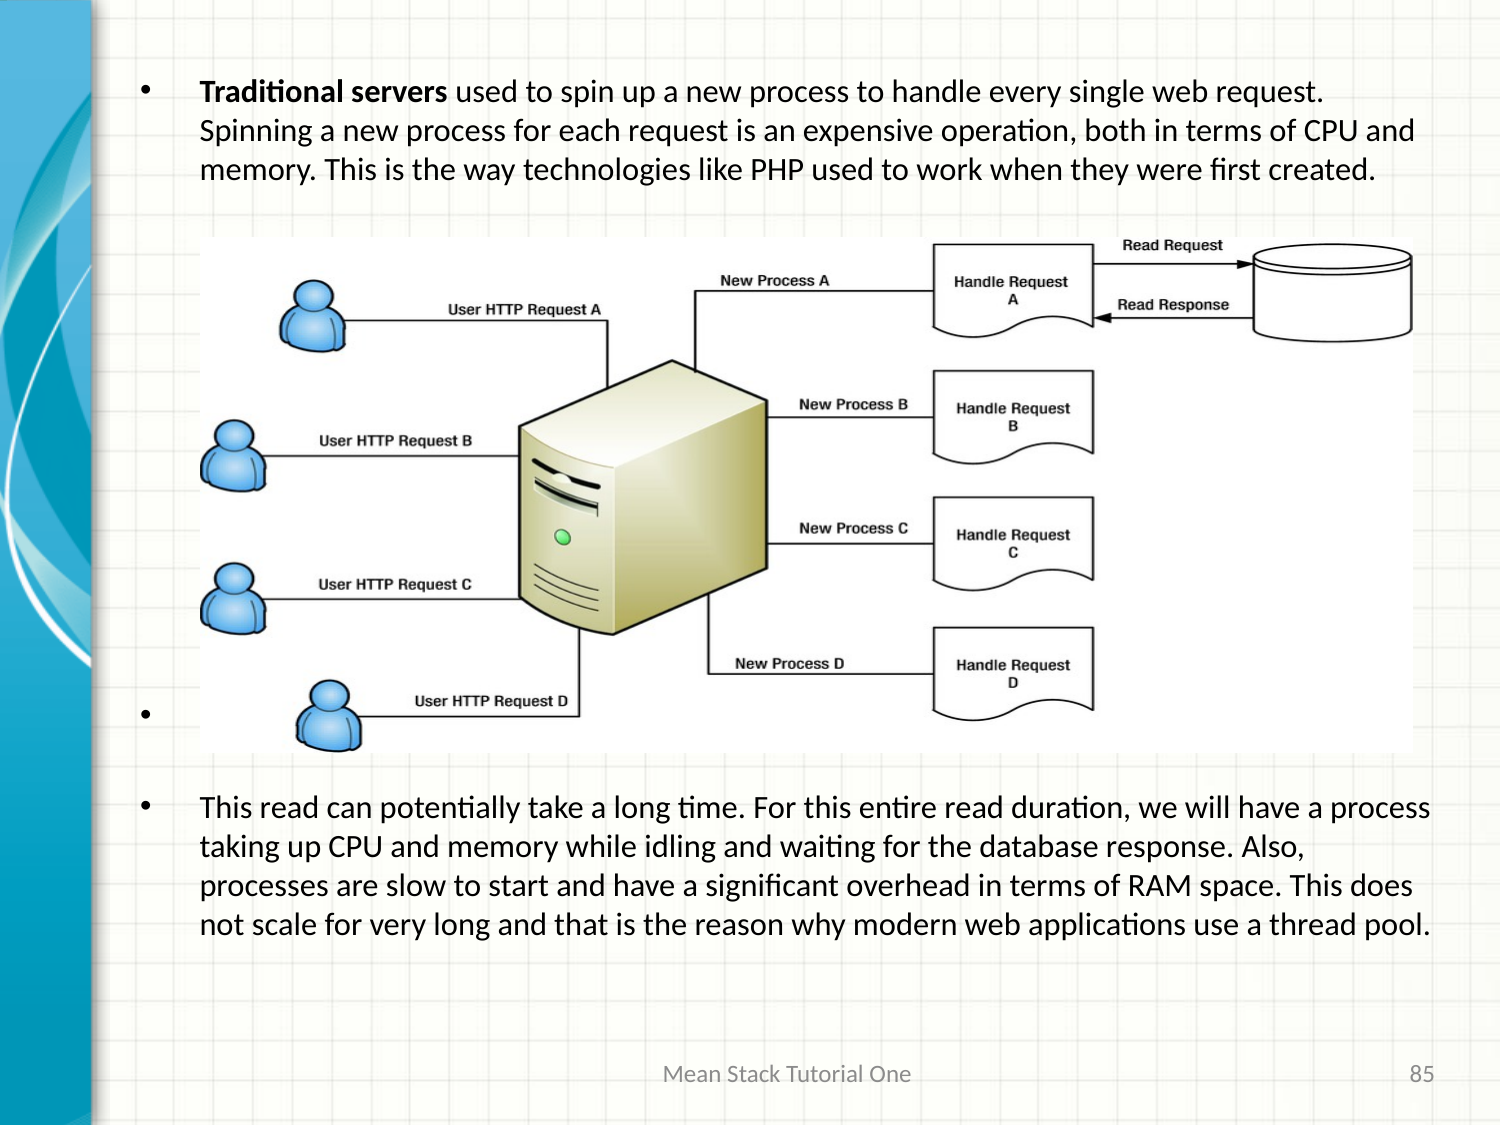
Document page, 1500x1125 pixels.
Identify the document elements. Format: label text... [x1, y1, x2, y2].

list Traditional servers used to spin up a new process to handle every single web request. Spinning a new process for each request is an expensive operation, both in terms of CPU and memory. This is the way technologies like PHP used to work when they were first created. In order to successfully reply to an HTTP request “A,” we need some data from a database. This read can potentially take a long time. For this entire read duration, we will have a process taking up CPU and memory while idling and waiting for the database response. Also, processes are slow to start and have a significant overhead in terms of RAM space. This does not scale for very long and that is the reason why modern web applications use a thread pool. [125, 62, 1450, 967]
slide_number 85 [1100, 1042, 1450, 1103]
footer Mean Stack Tutorial One [549, 1042, 1025, 1103]
picture [0, 0, 1500, 1125]
